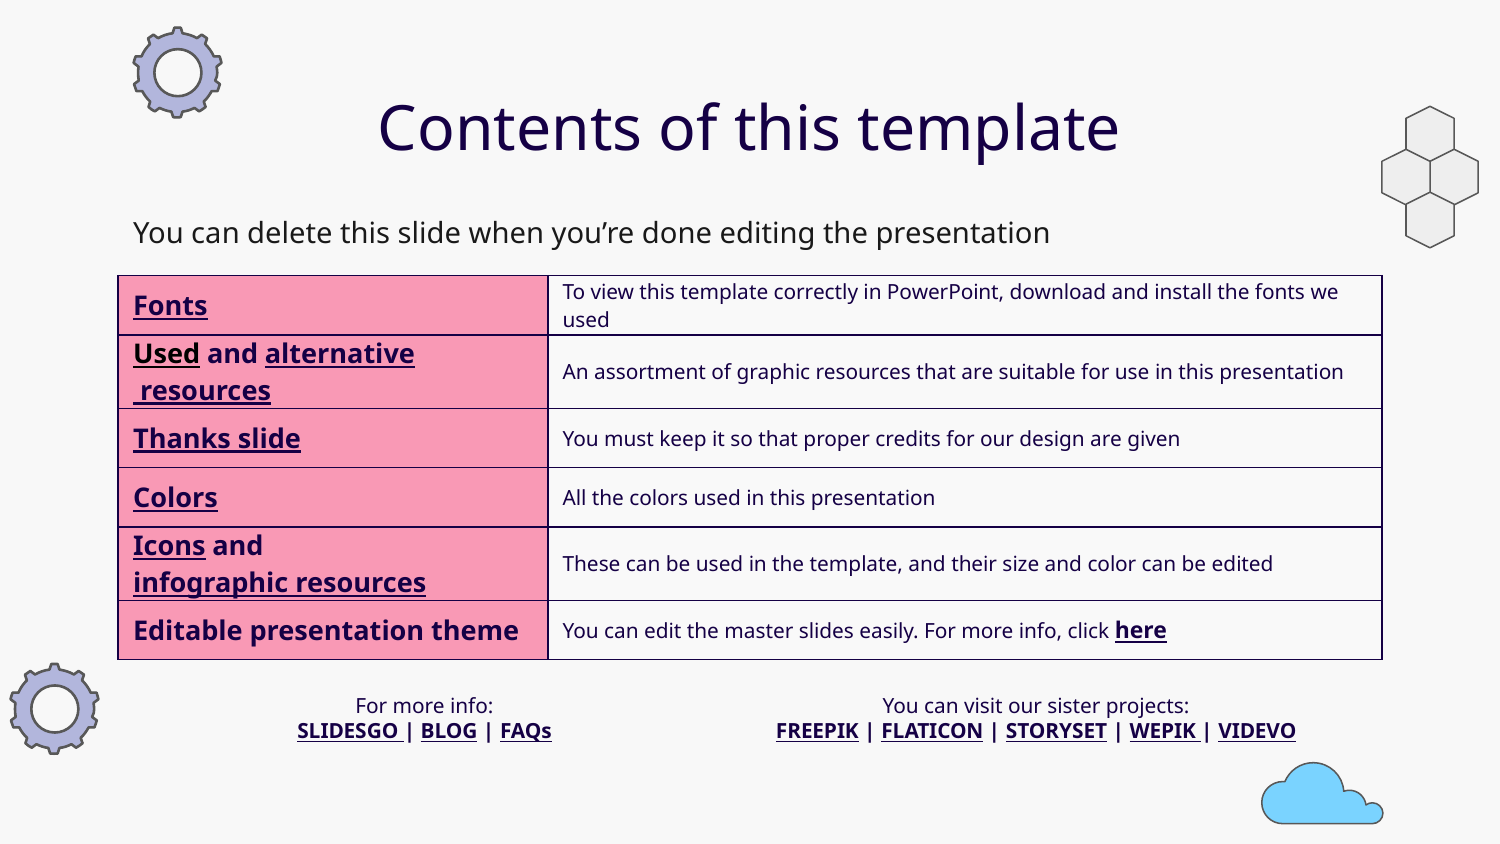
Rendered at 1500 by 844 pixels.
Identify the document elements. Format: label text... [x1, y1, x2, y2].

table_cell Icons and infographic resources [119, 528, 547, 600]
list You can delete this slide when you’re done editing the presentation [118, 199, 1382, 265]
text_box For more info: SLIDESGO | BLOG | FAQs [178, 678, 671, 754]
table_cell You must keep it so that proper credits for our design are given [549, 409, 1381, 467]
text_box You can visit our sister projects: FREEPIK | FLATICON | STORYSET | WEPIK | VIDEVO [750, 678, 1322, 754]
table_cell Used and alternative resources [119, 336, 547, 408]
table_cell Colors [119, 468, 547, 526]
table_cell All the colors used in this presentation [549, 468, 1381, 526]
table_header To view this template correctly in PowerPoint, download and install the fonts we used [549, 276, 1381, 334]
table_cell An assortment of graphic resources that are suitable for use in this presentation [549, 336, 1381, 408]
table_header Fonts [119, 276, 547, 334]
table_cell You can edit the master slides easily. For more info, click here [549, 601, 1381, 659]
table_cell These can be used in the template, and their size and color can be edited [549, 528, 1381, 600]
table_cell Editable presentation theme [119, 601, 547, 659]
table_cell Thanks slide [119, 409, 547, 467]
title Contents of this template [118, 72, 1382, 167]
